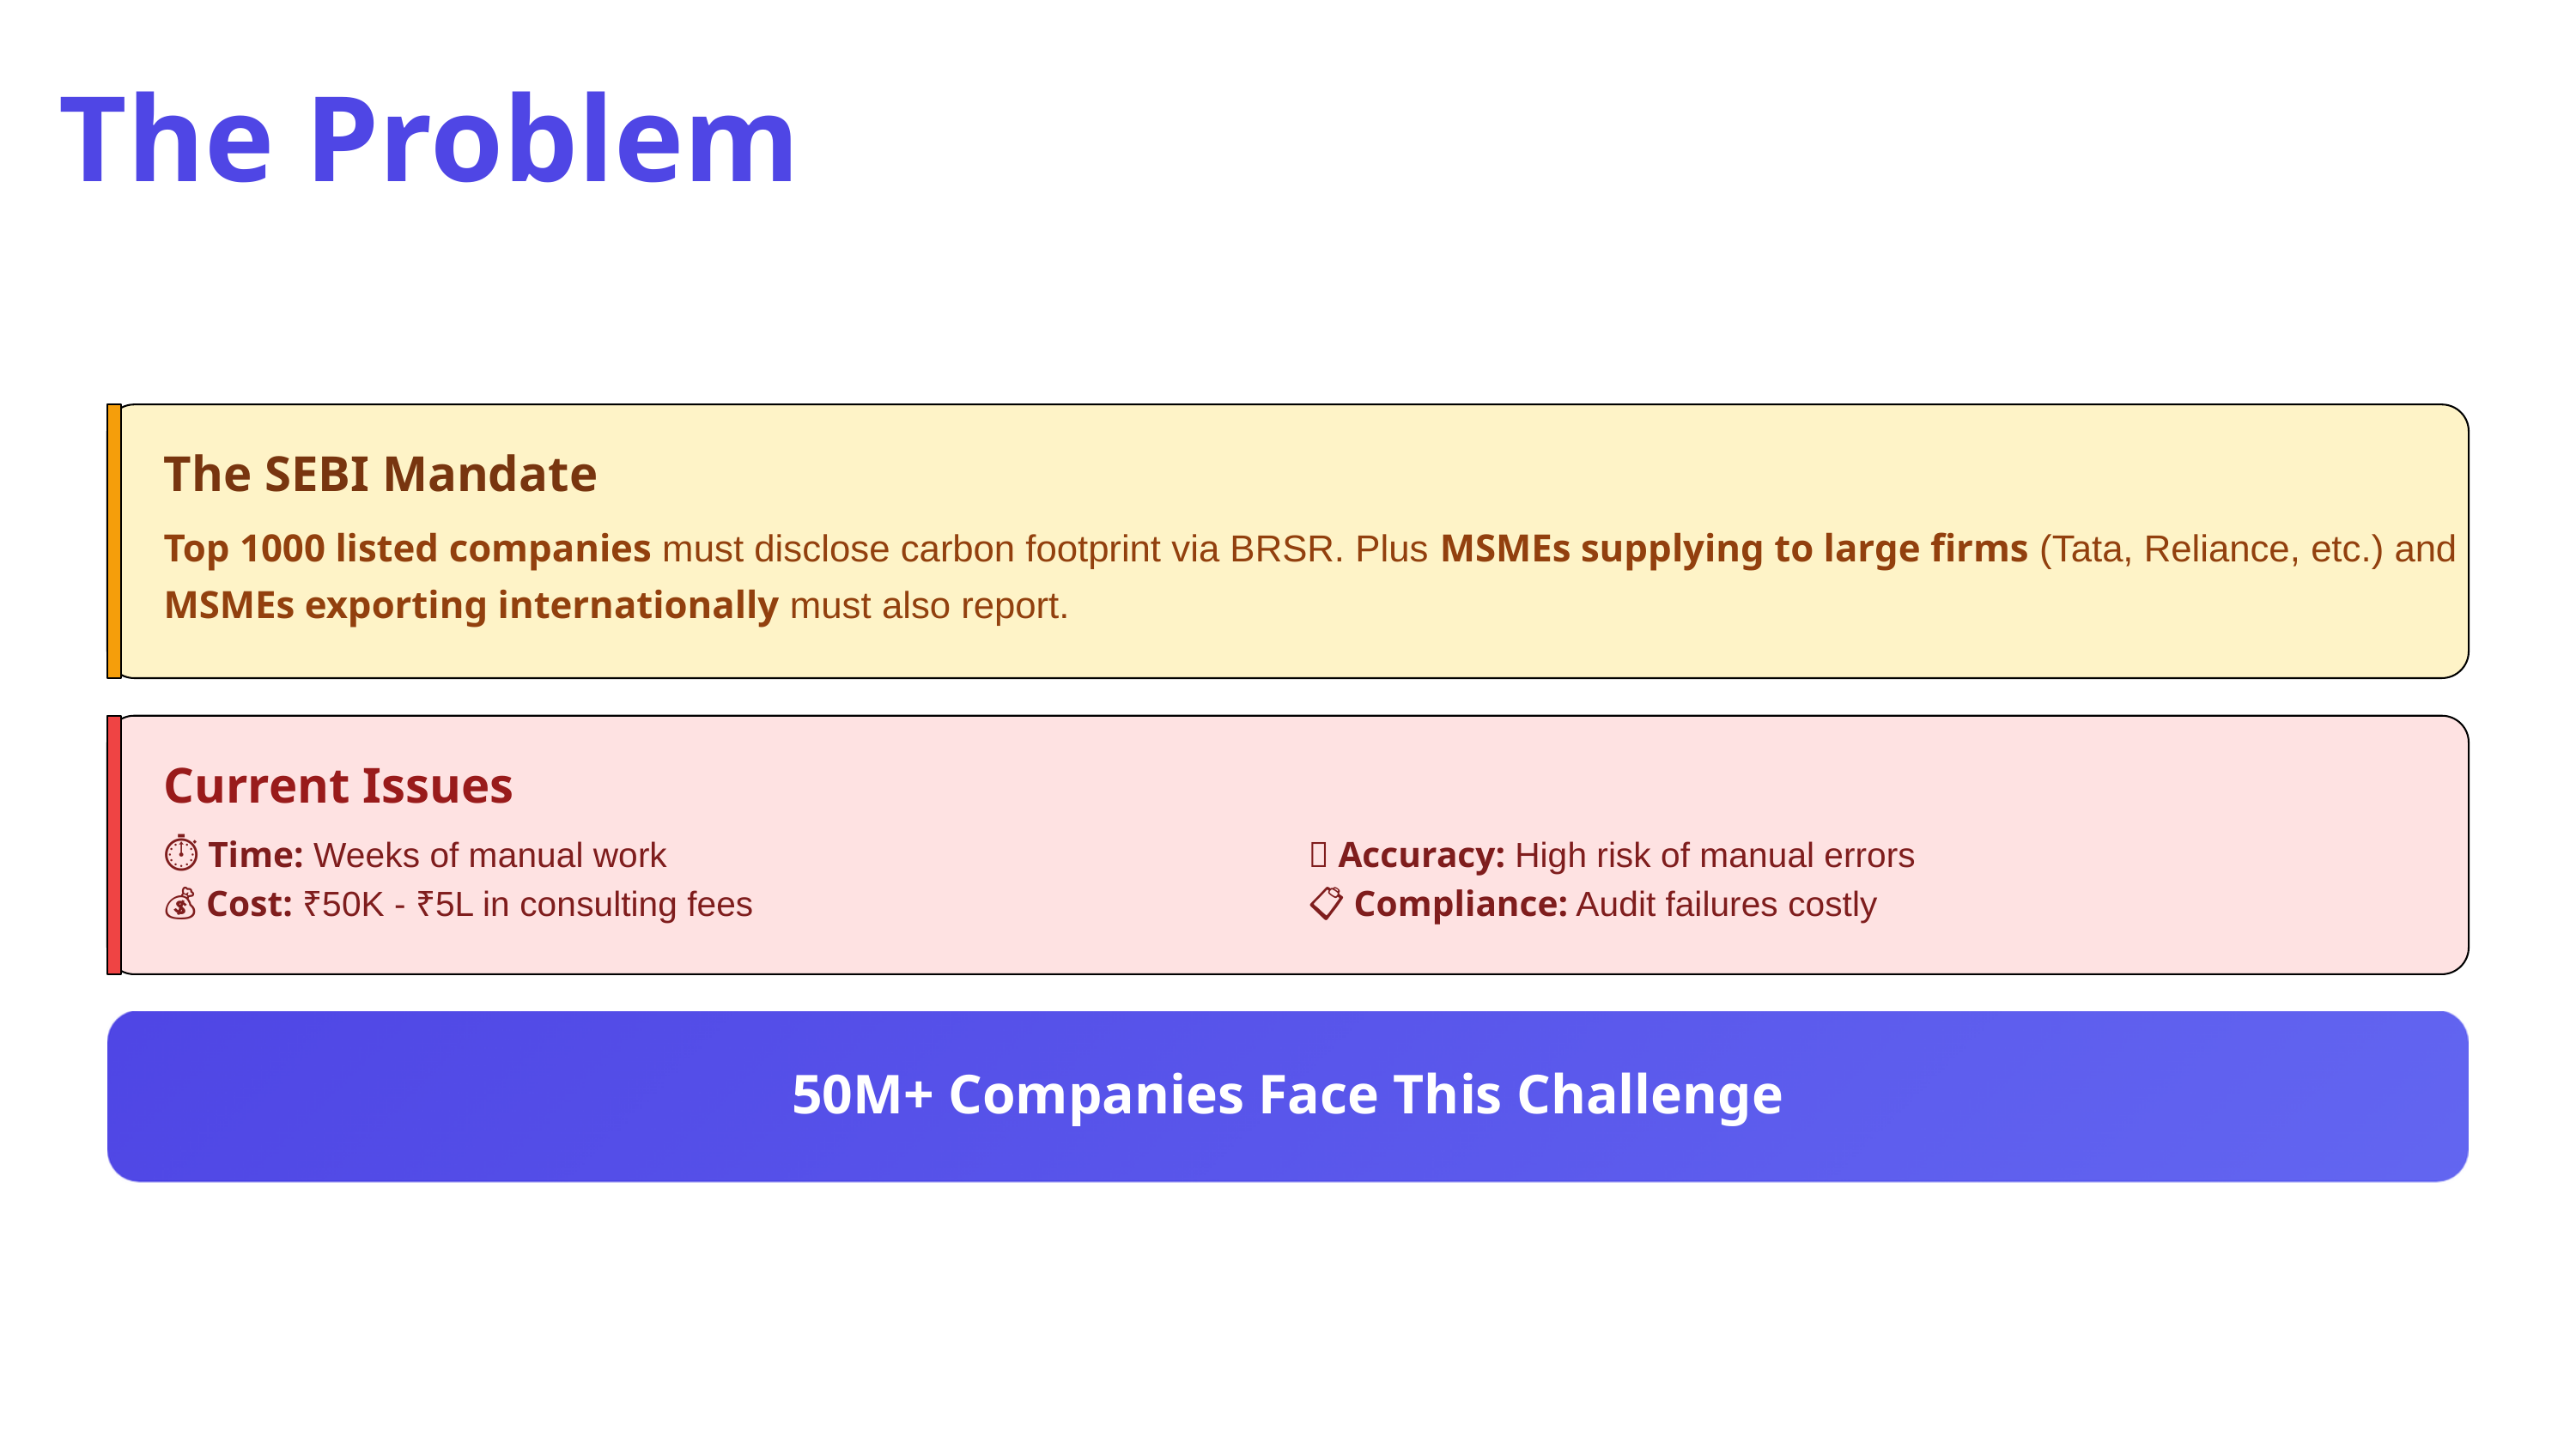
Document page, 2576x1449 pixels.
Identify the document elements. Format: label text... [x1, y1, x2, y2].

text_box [106, 397, 121, 685]
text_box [106, 708, 121, 981]
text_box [124, 403, 2470, 679]
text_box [106, 1011, 2470, 1184]
text_box The Problem [58, 87, 1315, 205]
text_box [124, 715, 2470, 975]
